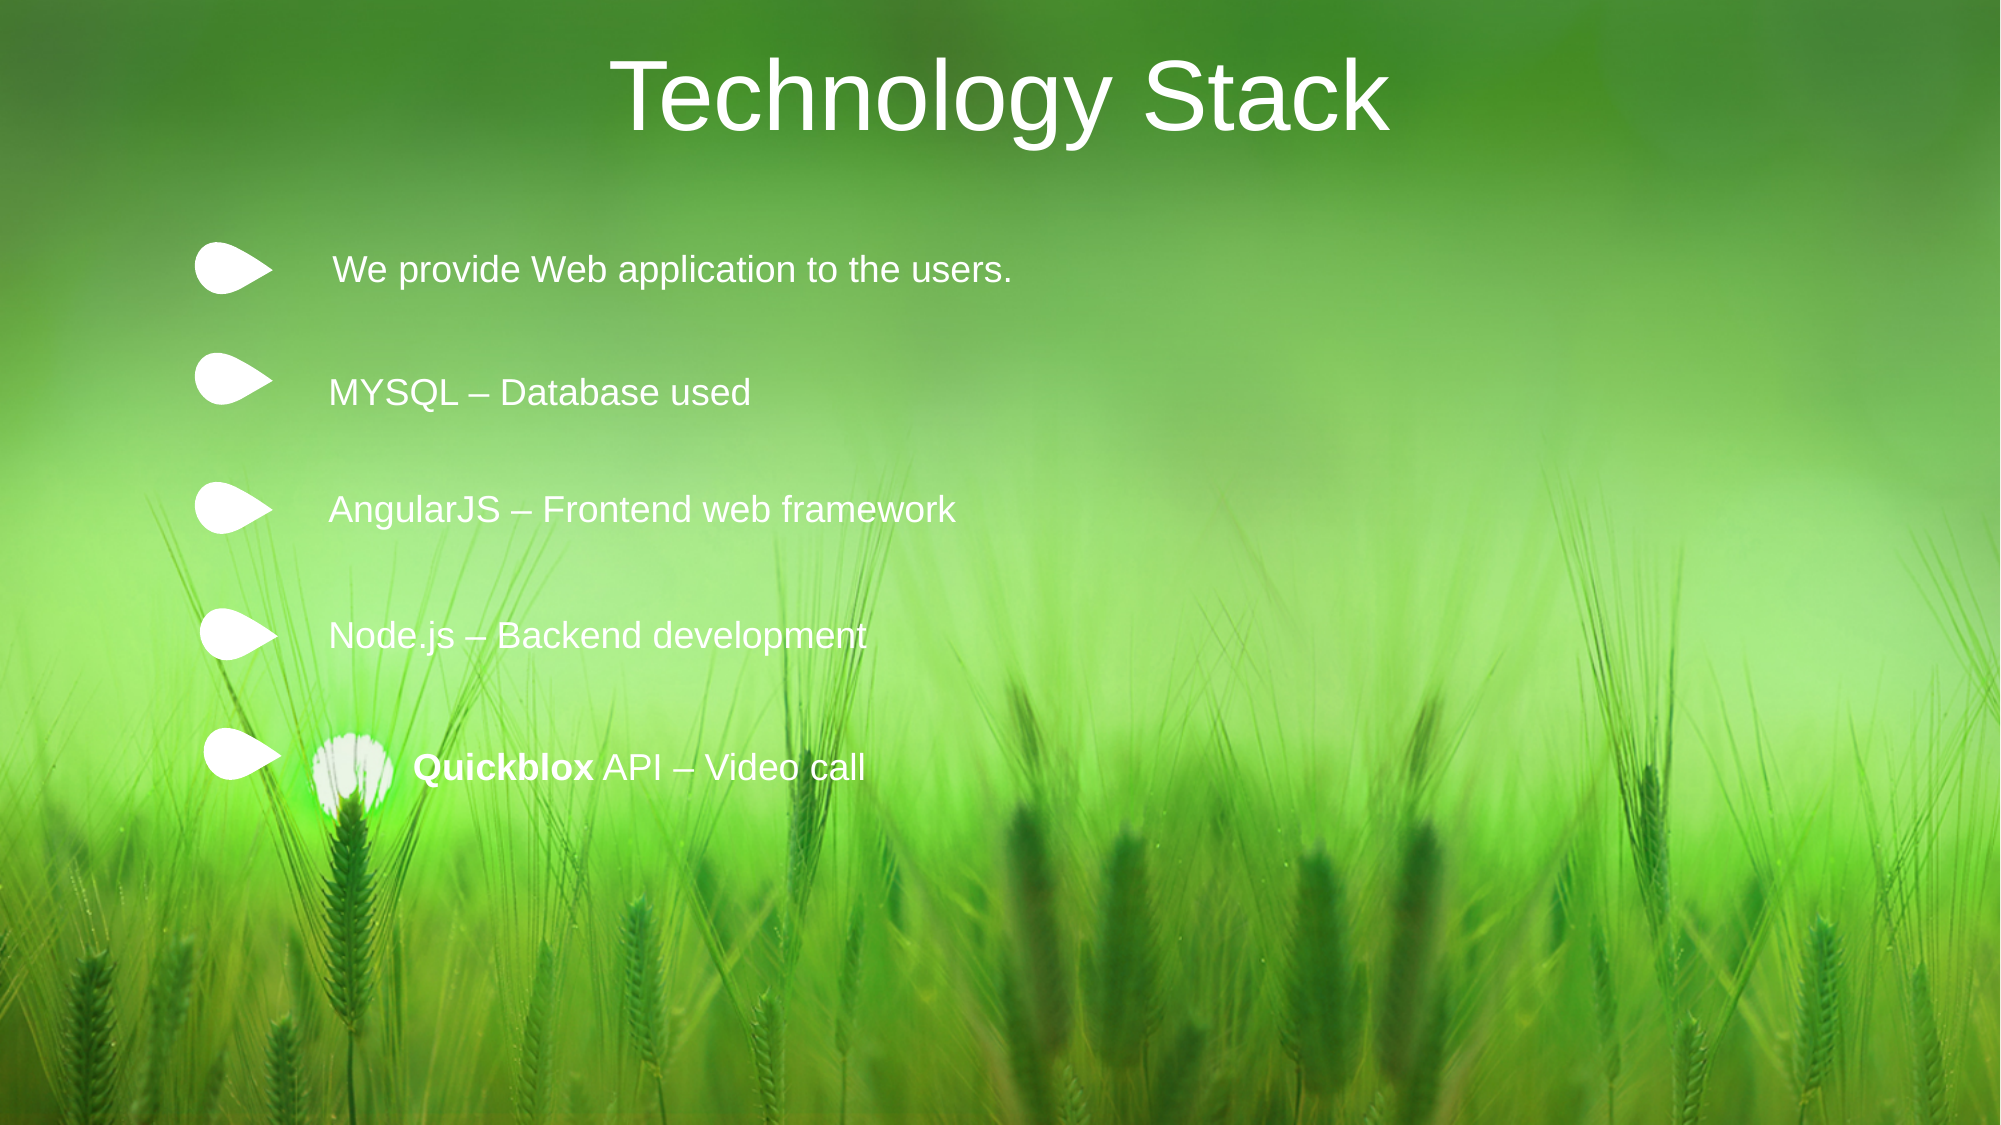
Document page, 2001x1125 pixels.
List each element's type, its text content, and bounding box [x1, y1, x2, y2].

list Technology Stack [0, 38, 2000, 158]
text_box We provide Web application to the users. [317, 237, 1029, 298]
text_box AngularJS – Frontend web framework [313, 477, 1245, 538]
text_box Node.js – Backend development [313, 604, 1079, 664]
text_box [202, 726, 284, 781]
text_box [193, 241, 275, 296]
text_box Quickblox API – Video call [398, 735, 1099, 796]
text_box [193, 351, 275, 406]
text_box [193, 480, 275, 535]
text_box MYSQL – Database used [313, 360, 1152, 421]
text_box [198, 607, 280, 662]
picture [0, 0, 2001, 1125]
